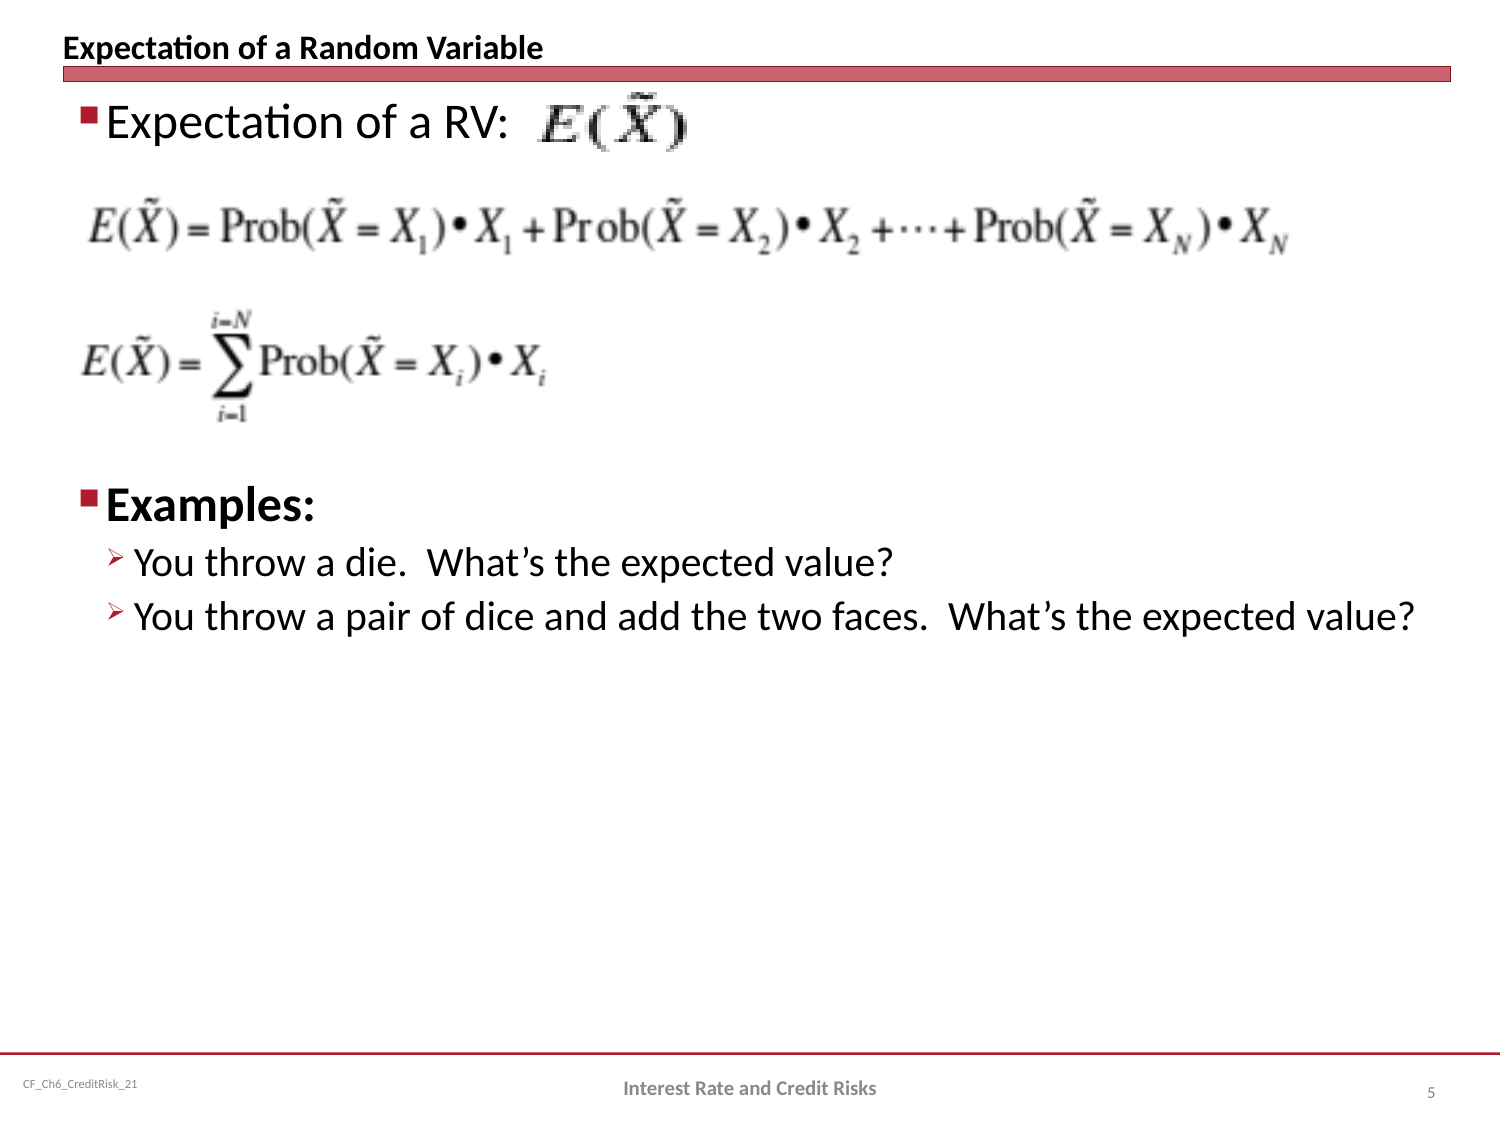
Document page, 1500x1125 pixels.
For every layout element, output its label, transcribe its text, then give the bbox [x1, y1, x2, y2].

footer Interest Rate and Credit Risks [512, 1056, 988, 1117]
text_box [524, 88, 688, 153]
title Expectation of a Random Variable [62, 6, 1451, 67]
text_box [82, 190, 1292, 262]
slide_number 5 [1375, 1061, 1451, 1122]
list Expectation of a RV: Examples: You throw a die. What’s the expected value? You throw a pair of dice and add the two faces. What’s the expected value? [63, 87, 1451, 1041]
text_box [74, 299, 554, 426]
